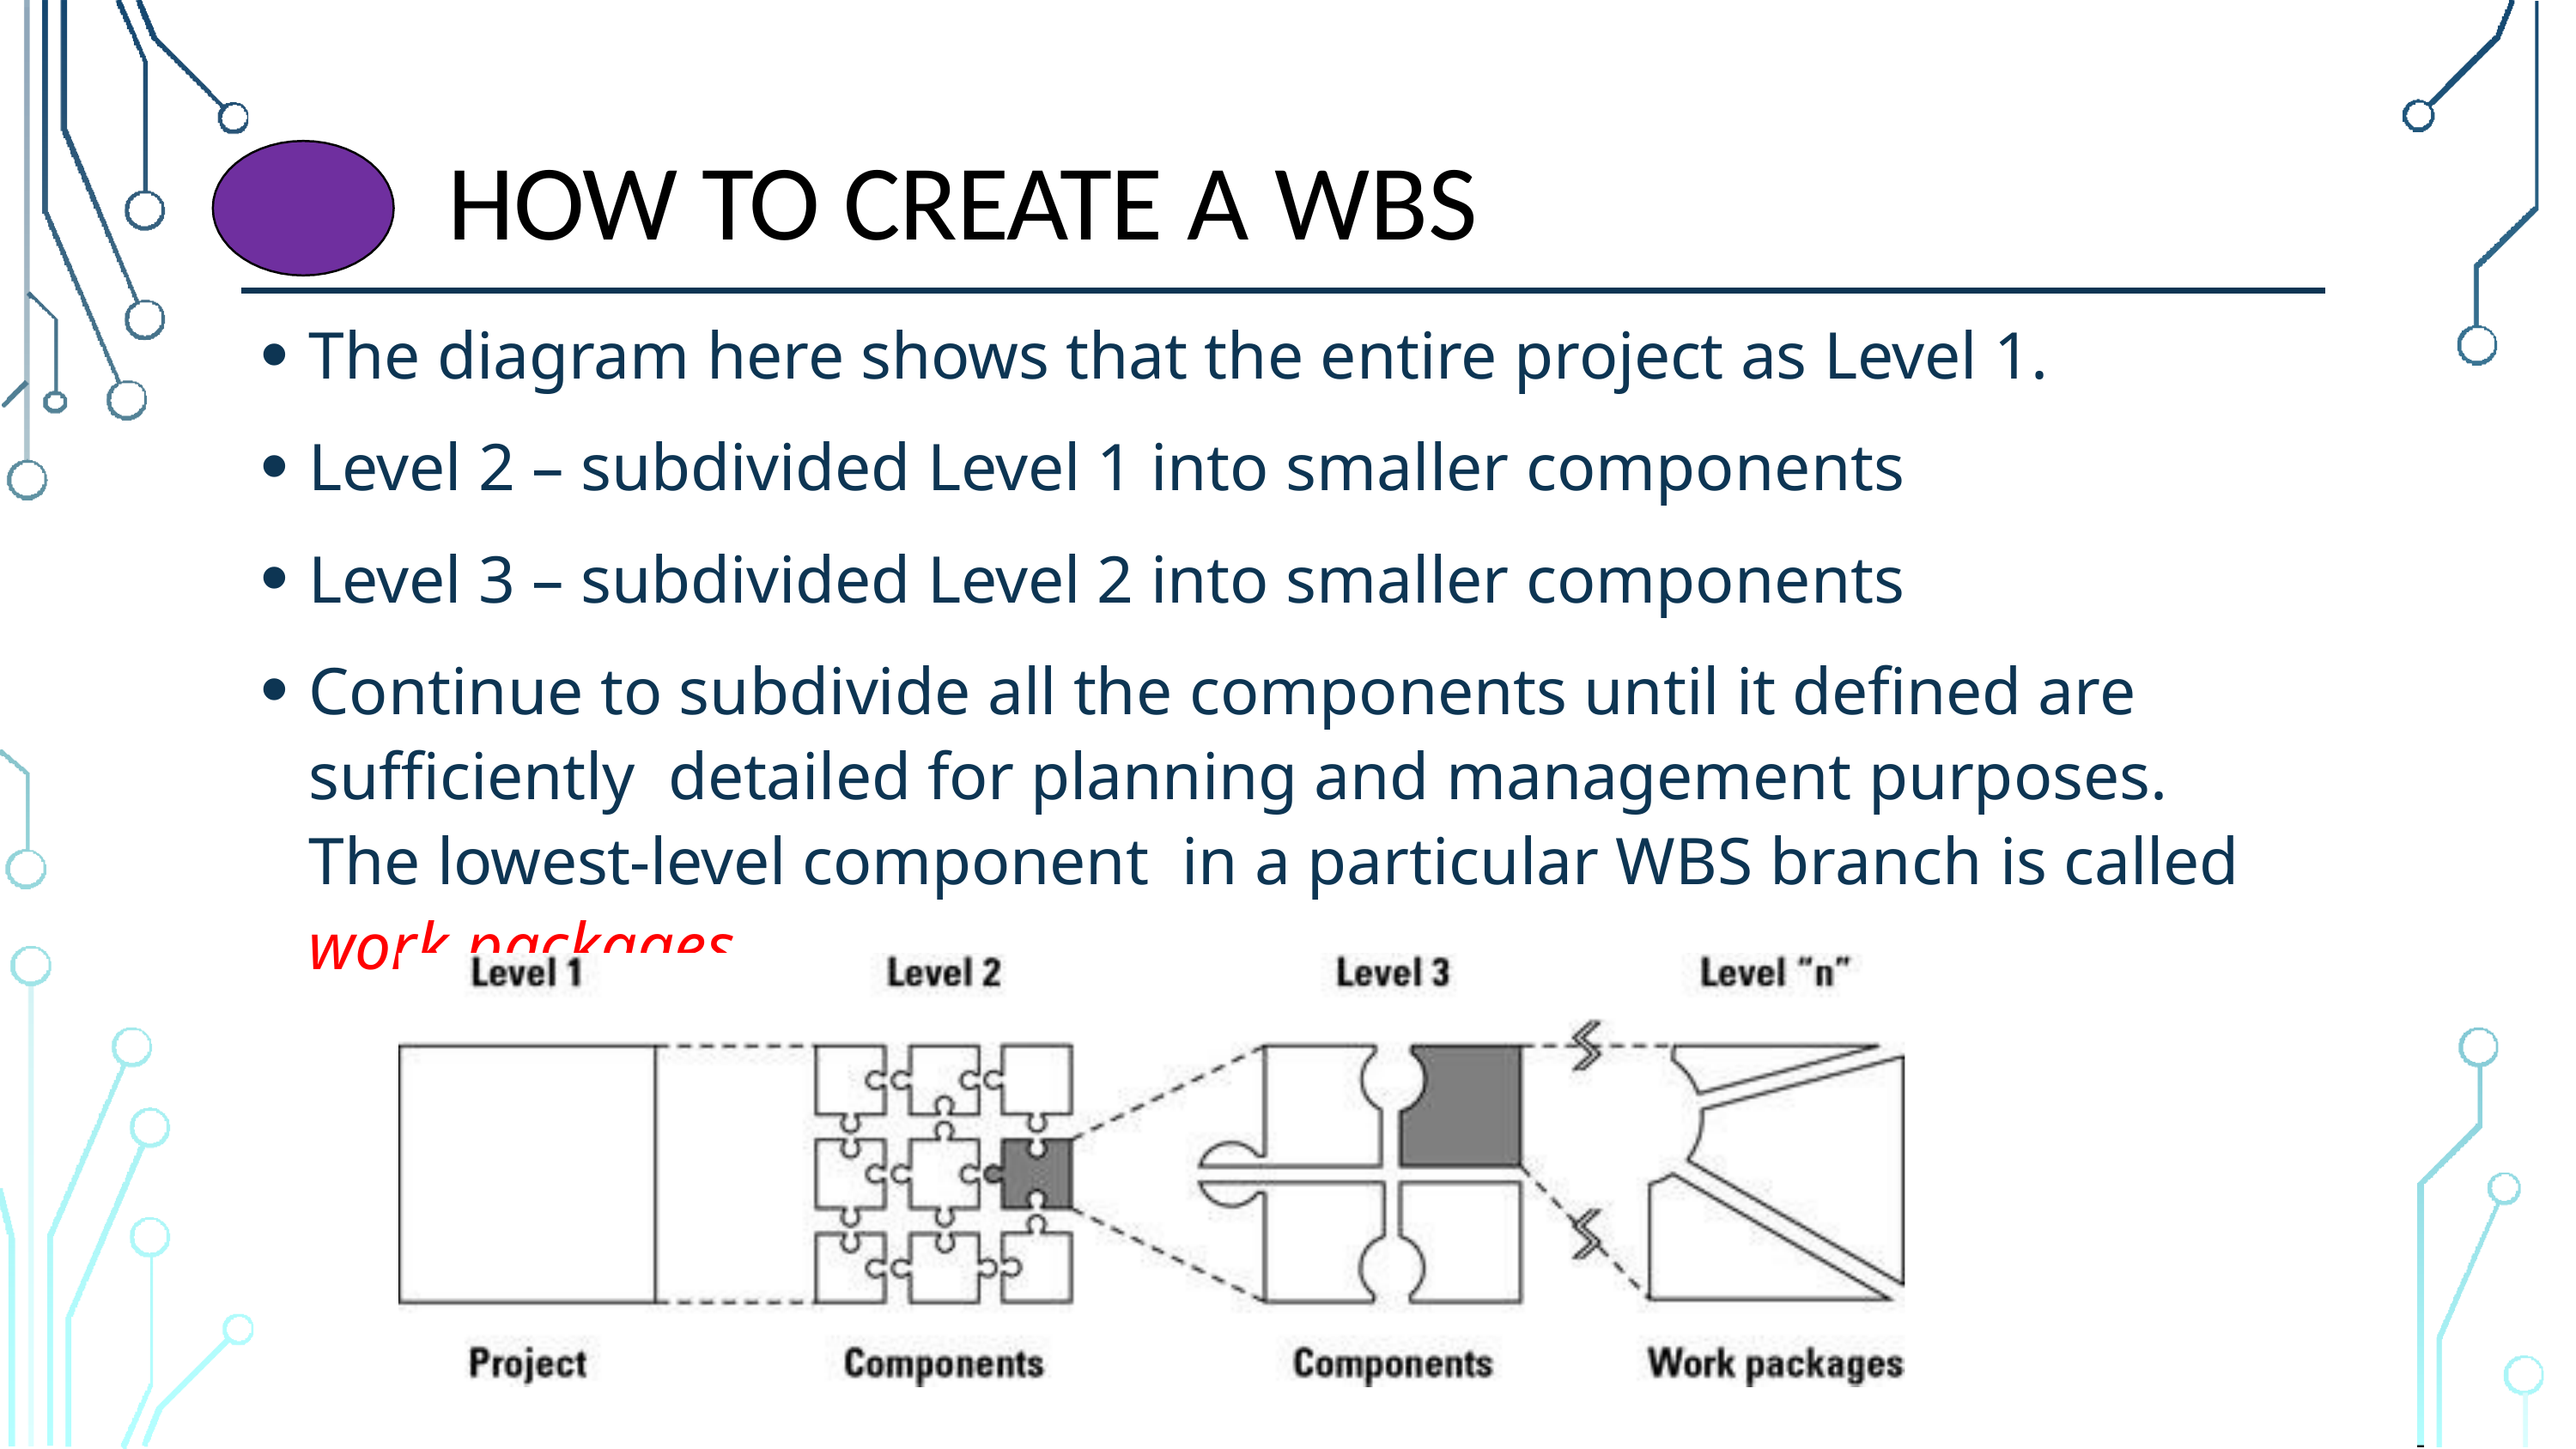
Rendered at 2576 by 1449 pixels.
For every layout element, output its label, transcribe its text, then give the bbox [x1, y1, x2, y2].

text_box [212, 141, 394, 276]
text_box [47, 1028, 254, 1449]
text_box [2403, 0, 2515, 133]
text_box [398, 953, 1905, 1387]
title HOW TO CREATE A WBS [410, 73, 1513, 297]
text_box [2457, 1, 2539, 366]
text_box [2, 0, 249, 500]
text_box [0, 749, 46, 890]
text_box [2417, 1028, 2499, 1447]
text_box The diagram here shows that the entire project as Level 1. Level 2 – subdivided Level 1 into smaller components Level 3 – subdivided Level 2 into smaller components Continue to subdivide all the components until it defined are sufficiently detailed for planning and management purposes. The lowest-level component in a particular WBS branch is called work packages. [258, 297, 2294, 983]
text_box [0, 946, 52, 1446]
text_box [2499, 1173, 2544, 1447]
